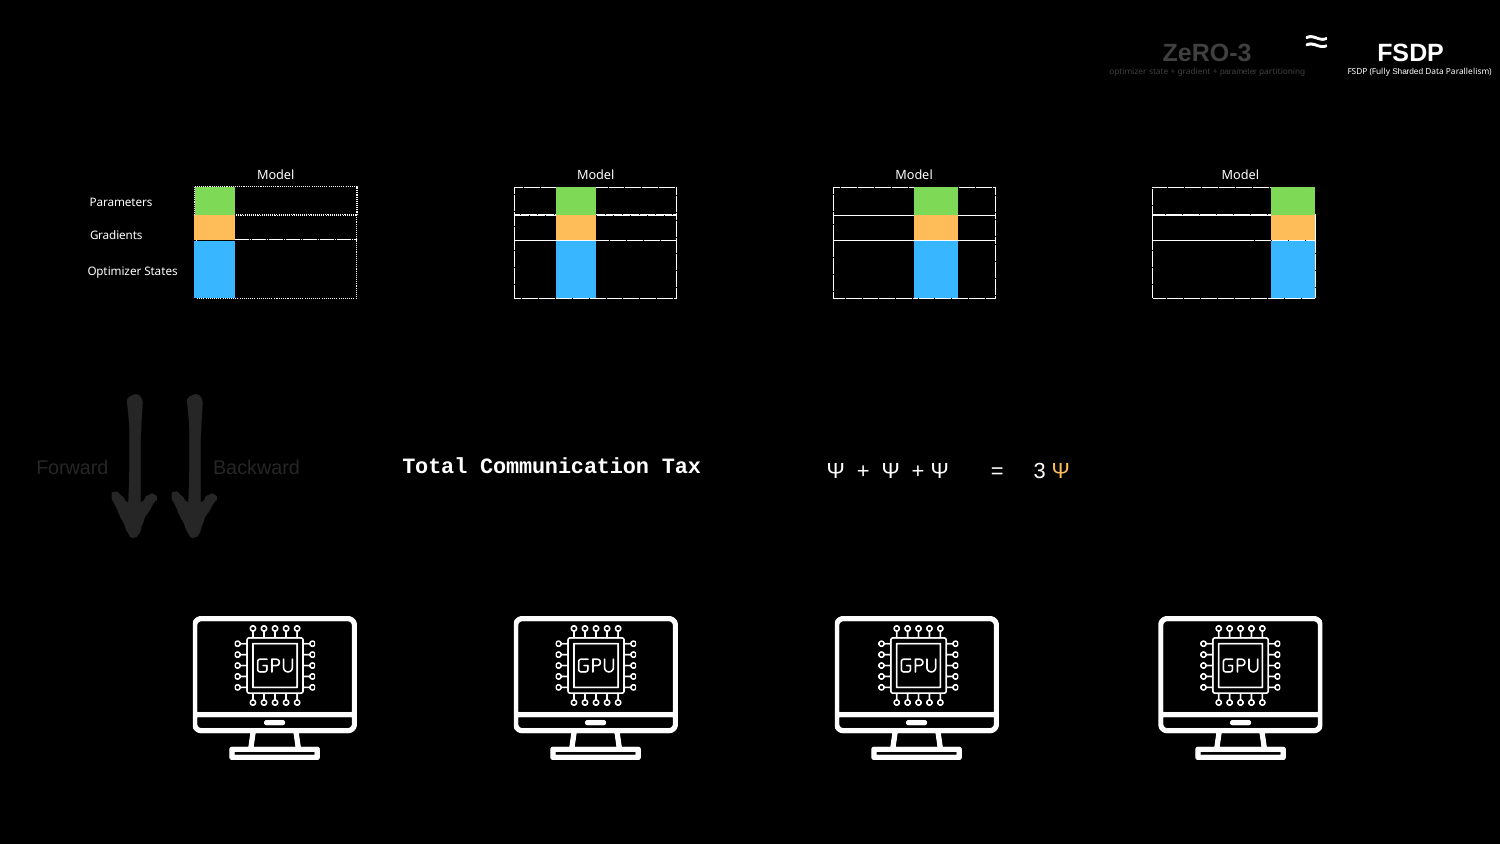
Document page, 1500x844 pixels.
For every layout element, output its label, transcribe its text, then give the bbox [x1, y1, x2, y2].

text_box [1270, 214, 1316, 239]
text_box [234, 625, 316, 706]
text_box [513, 214, 550, 241]
text_box Optimizer States [86, 261, 179, 278]
text_box Total Communication Tax [387, 444, 1045, 486]
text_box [555, 240, 597, 299]
text_box [1305, 34, 1328, 48]
text_box Forward [33, 451, 112, 479]
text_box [913, 186, 959, 214]
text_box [1152, 214, 1265, 241]
text_box Ψ + Ψ + Ψ = 3 Ψ [811, 449, 1180, 490]
text_box [1200, 625, 1281, 706]
text_box [960, 186, 996, 215]
text_box [236, 186, 357, 215]
text_box [555, 625, 637, 706]
text_box [1152, 248, 1265, 299]
text_box [962, 240, 996, 299]
text_box [601, 240, 677, 299]
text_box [555, 214, 597, 239]
text_box Model [1221, 164, 1260, 182]
text_box Backward [210, 451, 303, 479]
text_box [597, 186, 677, 214]
text_box [192, 616, 358, 760]
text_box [194, 236, 236, 299]
text_box [240, 239, 357, 299]
text_box FSDP (Fully Sharded Data Parallelism) [1240, 48, 1500, 76]
text_box Model [894, 164, 934, 182]
text_box [832, 240, 908, 299]
text_box [111, 394, 158, 538]
text_box [240, 214, 357, 239]
text_box FSDP [1329, 0, 1492, 48]
text_box [601, 214, 677, 241]
text_box [513, 616, 679, 760]
text_box [834, 616, 999, 760]
text_box [833, 186, 912, 215]
text_box [962, 215, 996, 240]
text_box [513, 240, 550, 299]
text_box Parameters [88, 193, 153, 210]
text_box Model [256, 164, 295, 182]
text_box optimizer state + gradient + parameter partitioning [967, 48, 1448, 77]
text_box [913, 214, 959, 240]
text_box [171, 394, 218, 538]
text_box [1152, 186, 1269, 214]
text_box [194, 186, 235, 210]
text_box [1270, 186, 1316, 214]
text_box [1158, 616, 1323, 760]
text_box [1270, 240, 1316, 299]
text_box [194, 210, 236, 236]
text_box [832, 215, 908, 240]
text_box Gradients [89, 225, 144, 242]
text_box [877, 625, 959, 706]
text_box Model [576, 164, 616, 182]
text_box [555, 186, 597, 214]
text_box [513, 186, 554, 214]
text_box ZeRO-3 [1078, 0, 1329, 67]
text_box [913, 240, 959, 299]
